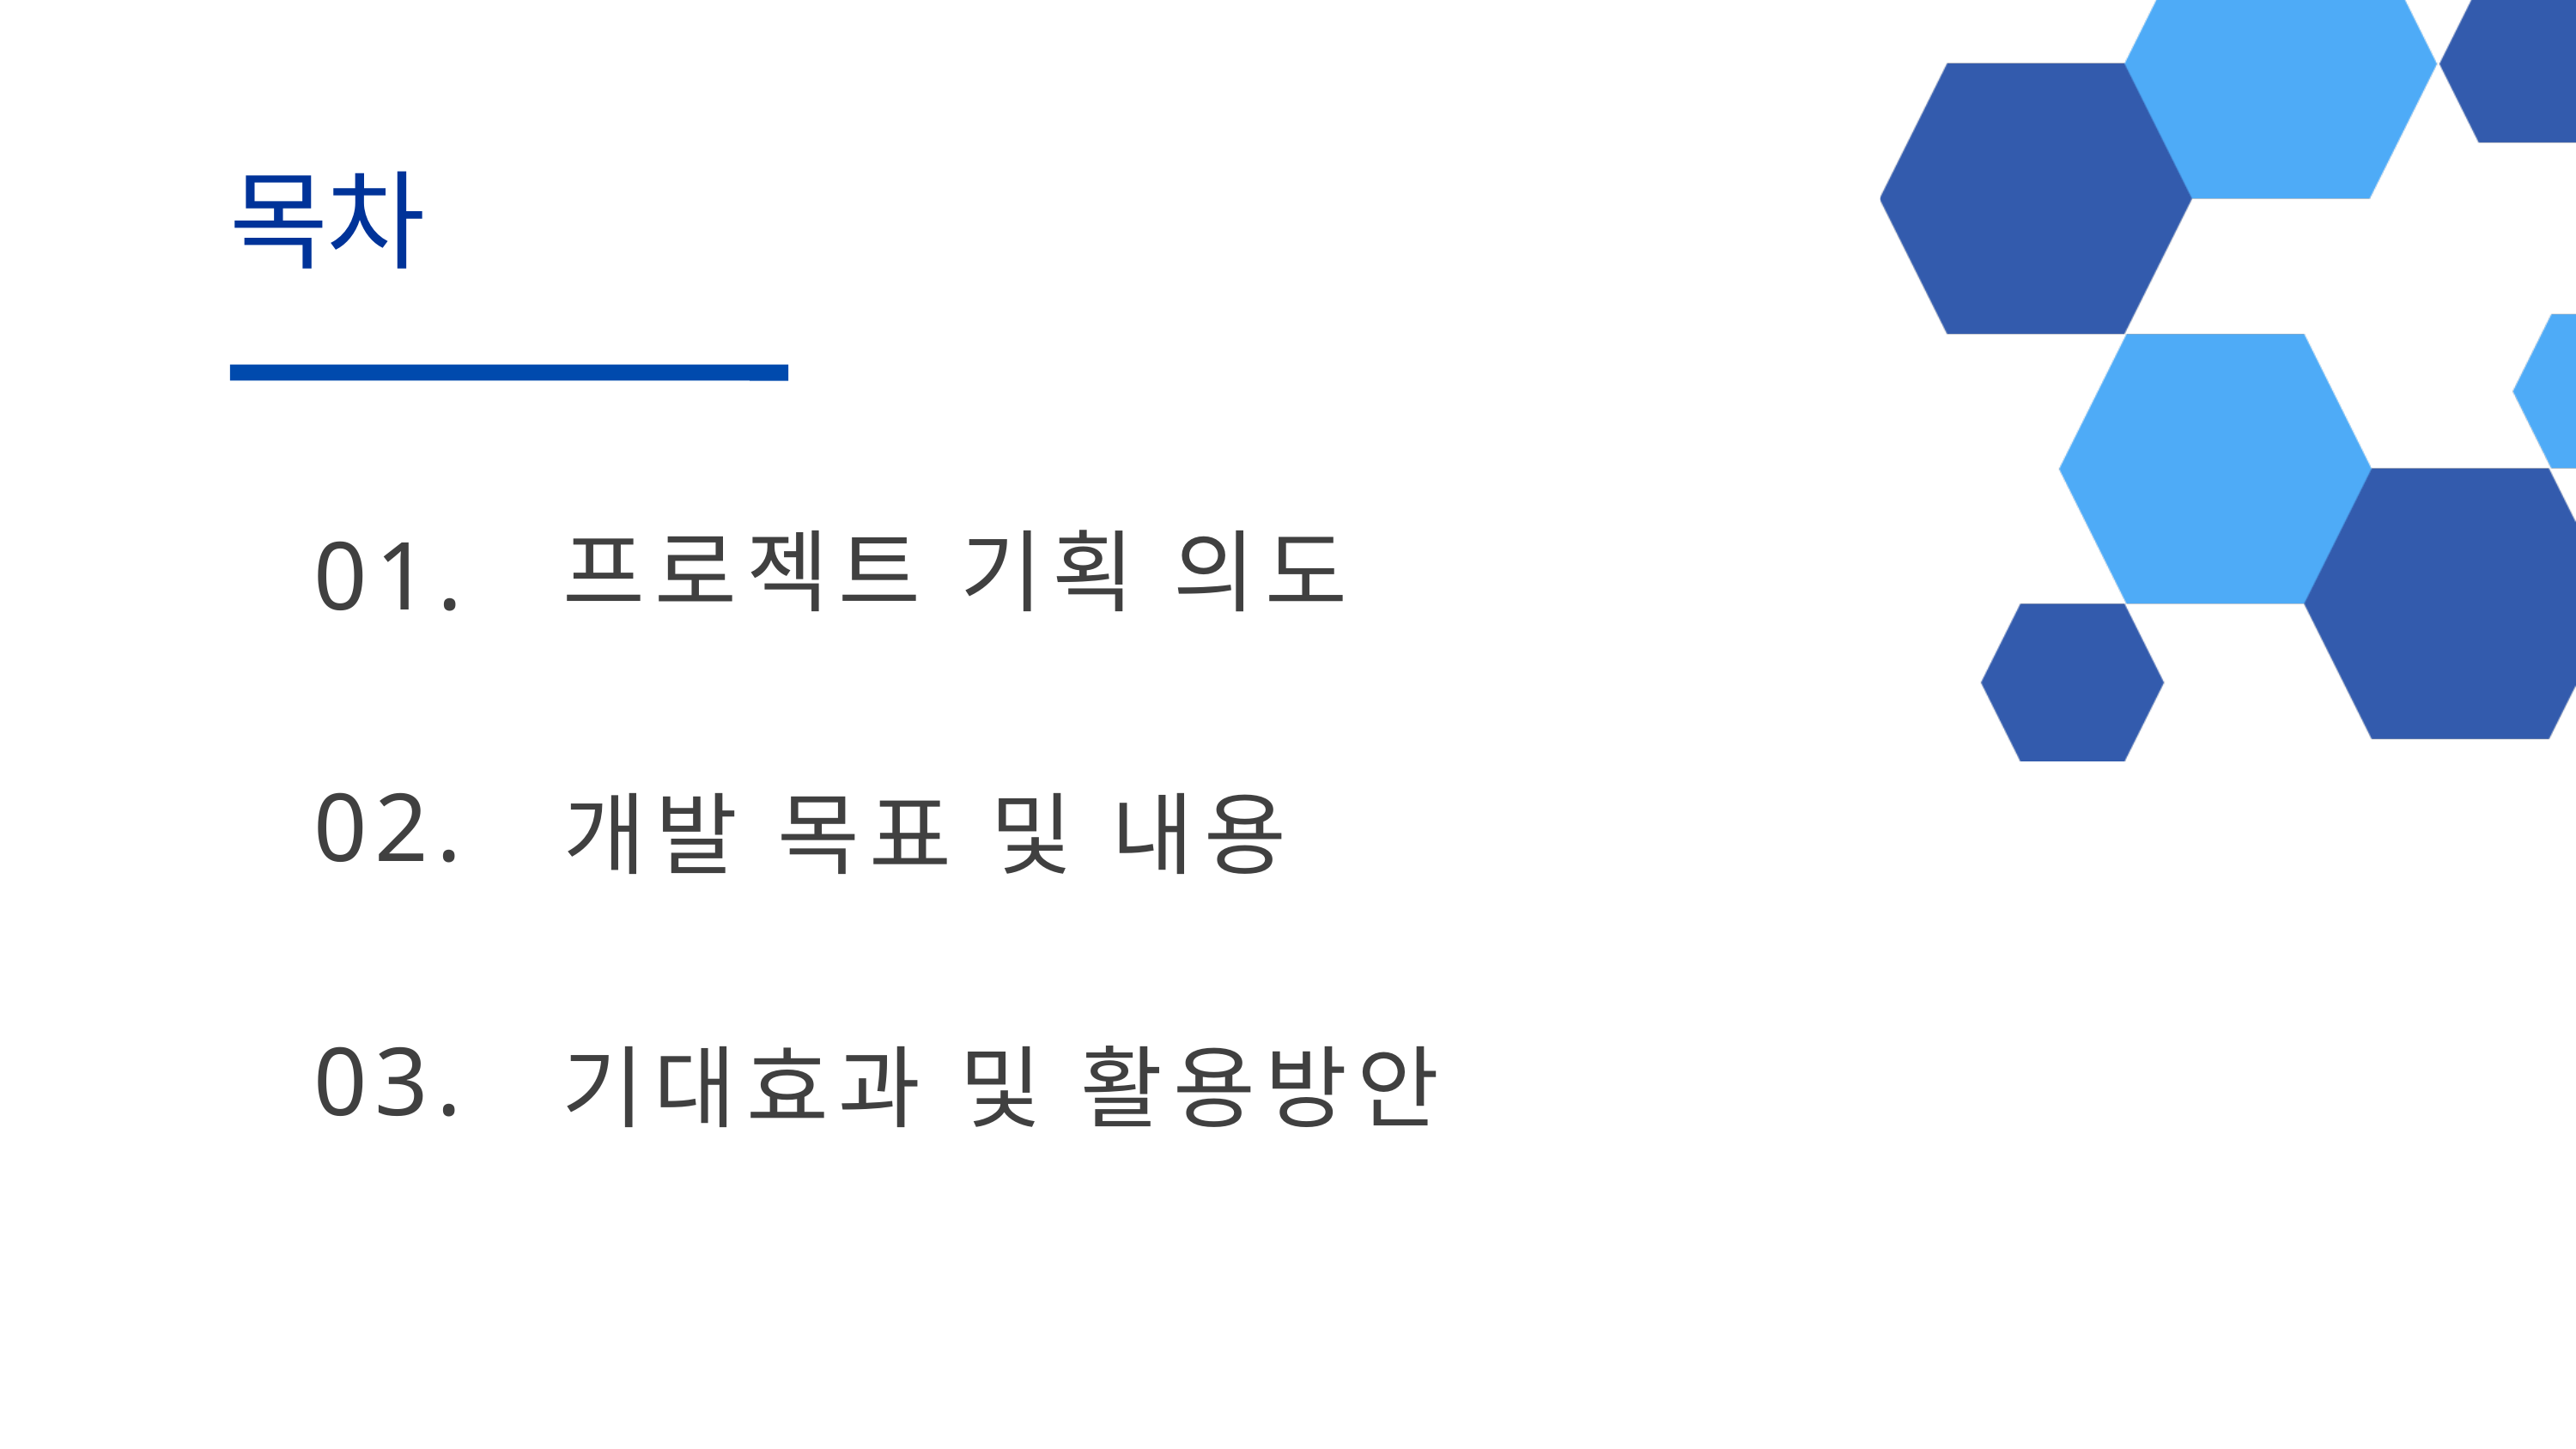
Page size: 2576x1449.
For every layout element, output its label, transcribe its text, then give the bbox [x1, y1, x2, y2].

text_box 02. [313, 767, 543, 881]
text_box [1880, 0, 2576, 761]
text_box 03. [313, 1021, 546, 1135]
text_box 기대효과 및 활용방안 [562, 1031, 1716, 1139]
text_box 목차 [229, 153, 466, 282]
text_box 프로젝트 기획 의도 [562, 514, 1598, 622]
text_box 개발 목표 및 내용 [563, 778, 1525, 886]
text_box 01. [313, 516, 527, 629]
